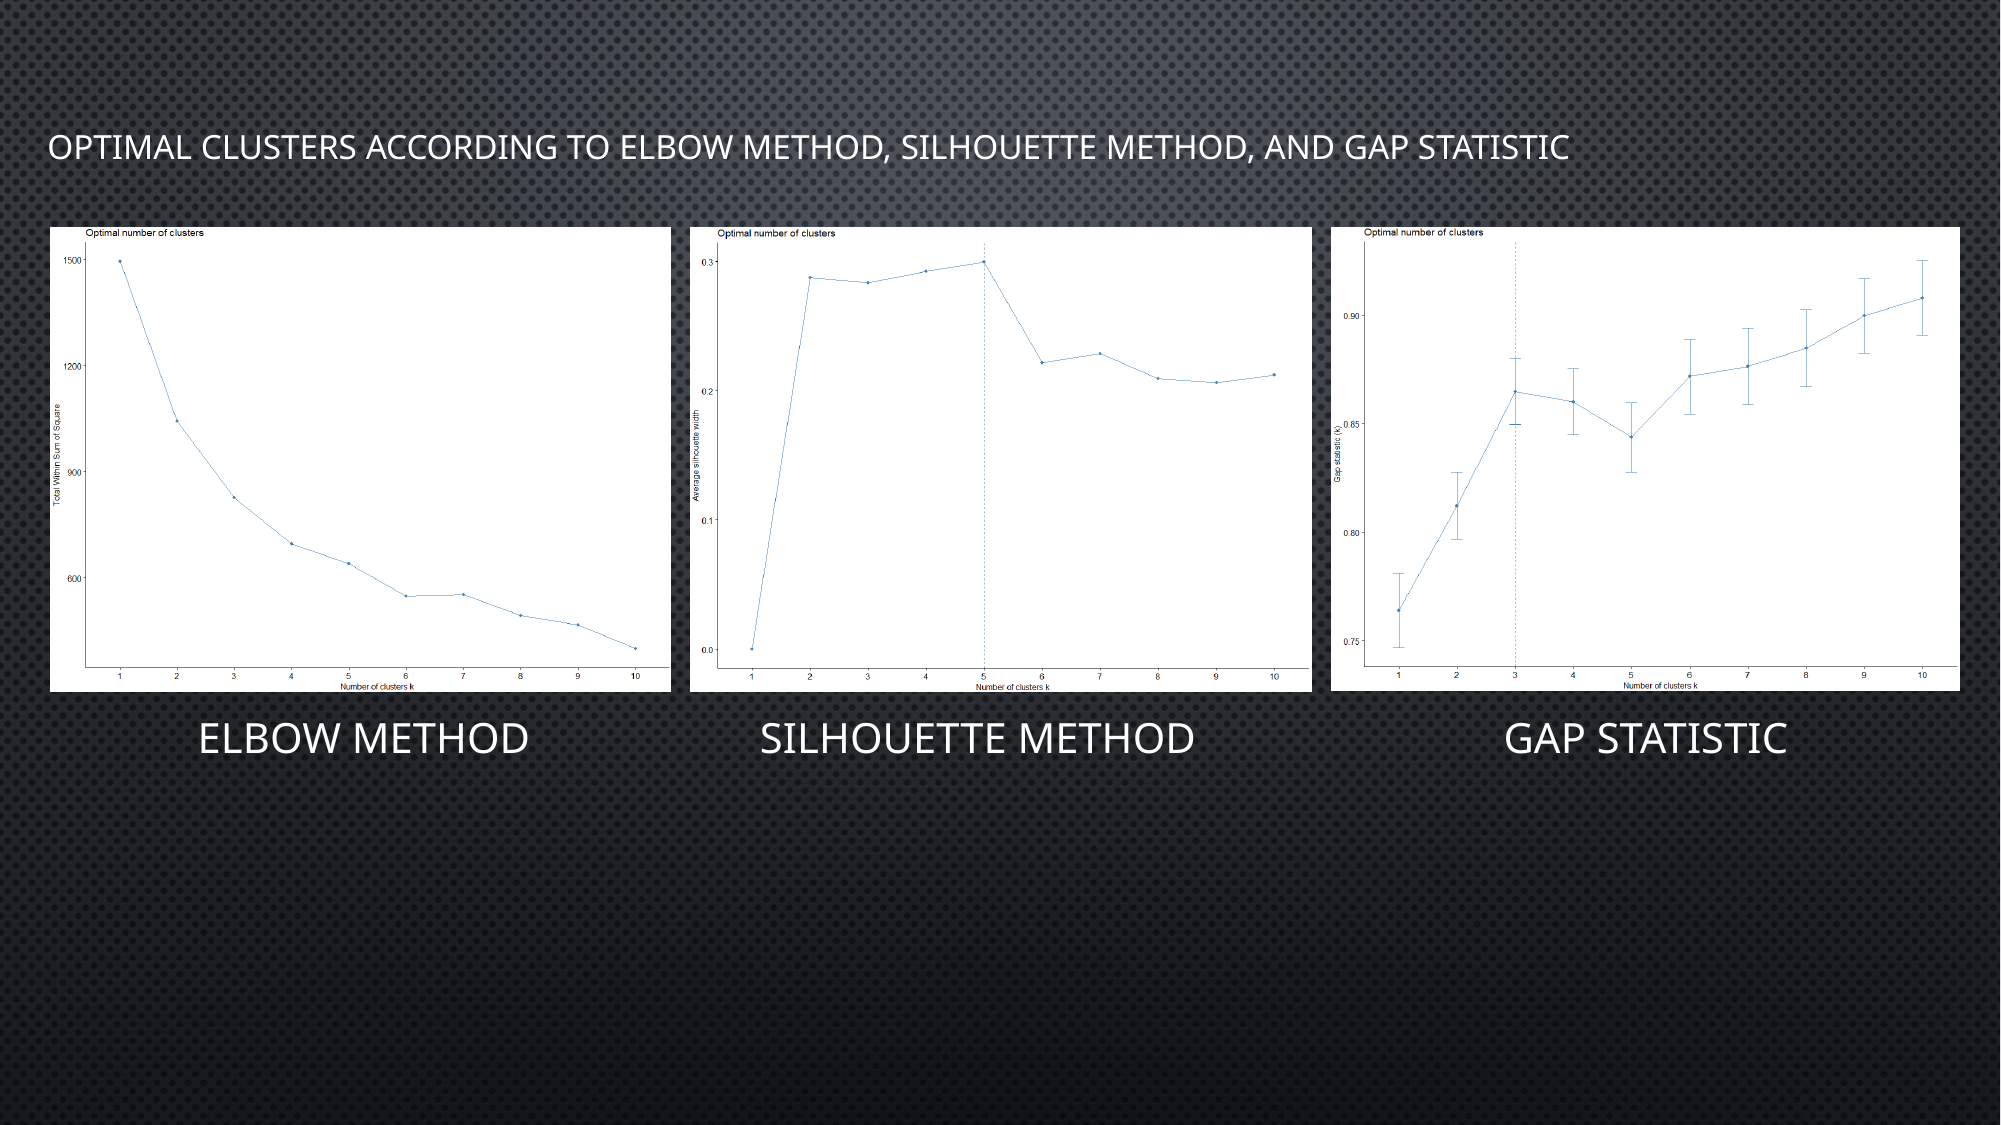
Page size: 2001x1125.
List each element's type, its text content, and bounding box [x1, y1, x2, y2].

picture [49, 227, 671, 692]
picture [1330, 227, 1960, 692]
title Optimal Clusters According to elbow method, Silhouette method, and gap statistic [32, 99, 1664, 193]
picture [690, 227, 1312, 692]
text_box Gap Statistic [1190, 690, 2000, 783]
text_box elbow method [0, 690, 527, 783]
text_box Silhouette method [527, 690, 1190, 783]
